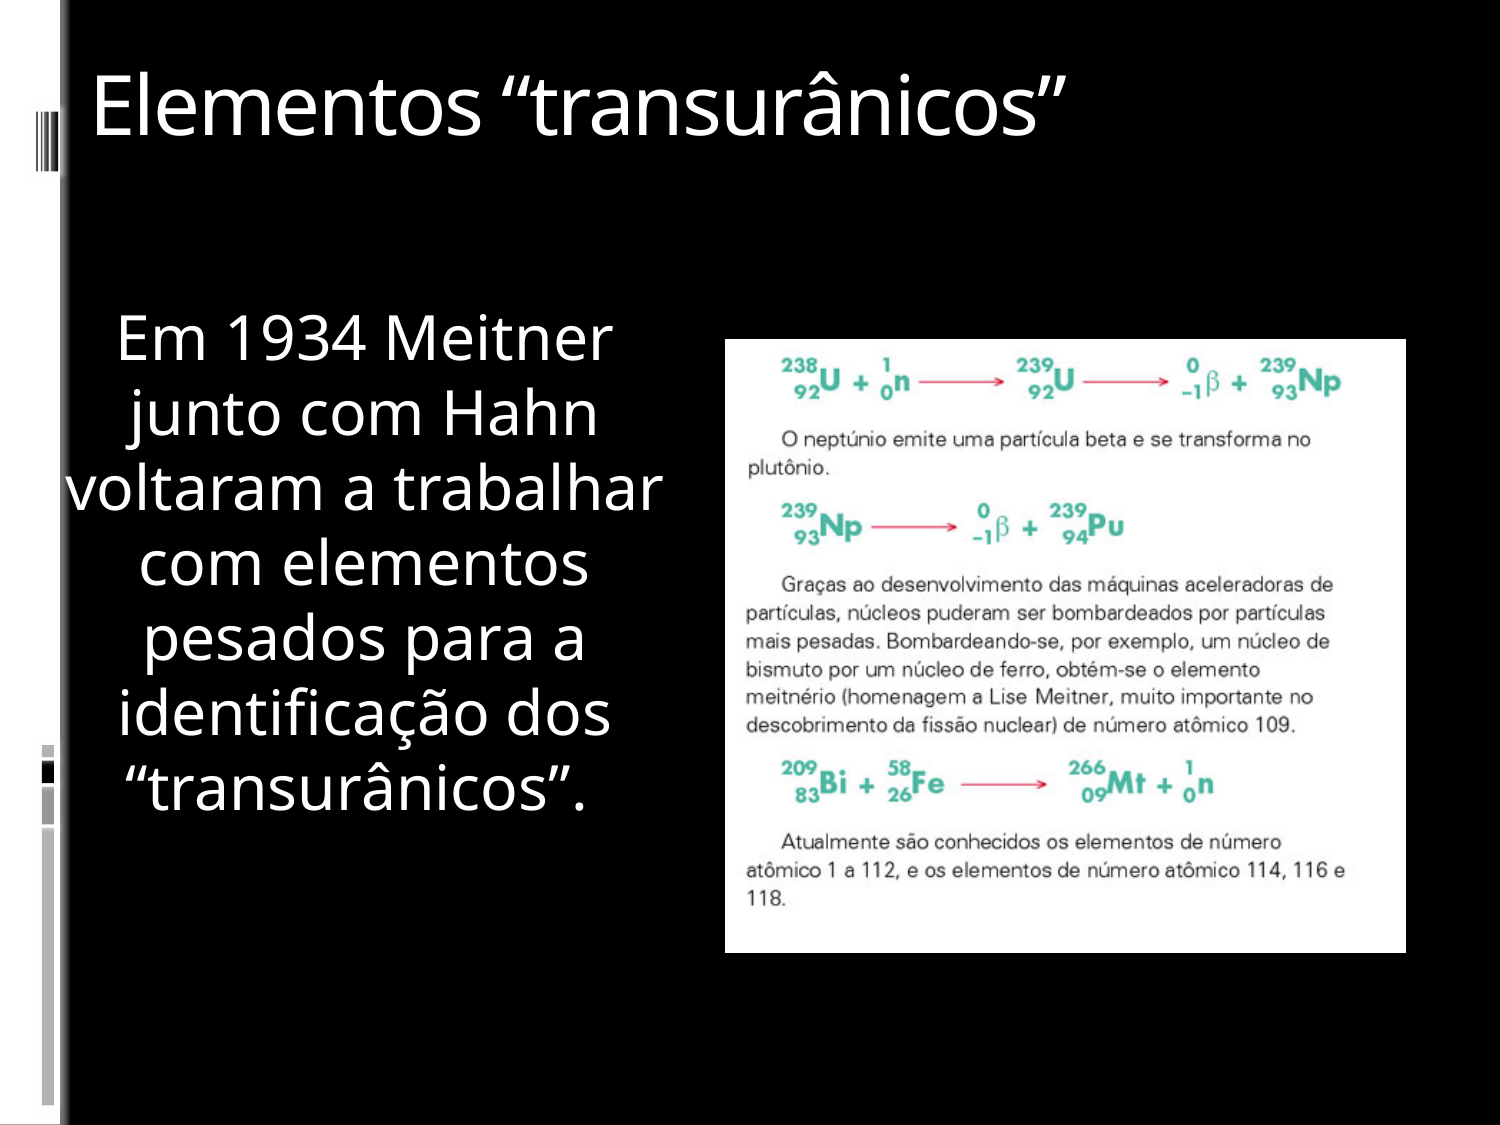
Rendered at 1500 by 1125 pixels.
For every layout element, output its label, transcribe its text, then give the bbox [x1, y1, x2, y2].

title Elementos “transurânicos” [75, 45, 1425, 233]
picture [725, 338, 1406, 954]
list Em 1934 Meitner junto com Hahn voltaram a trabalhar com elementos pesados para a identificação dos “transurânicos”. [0, 199, 682, 1048]
